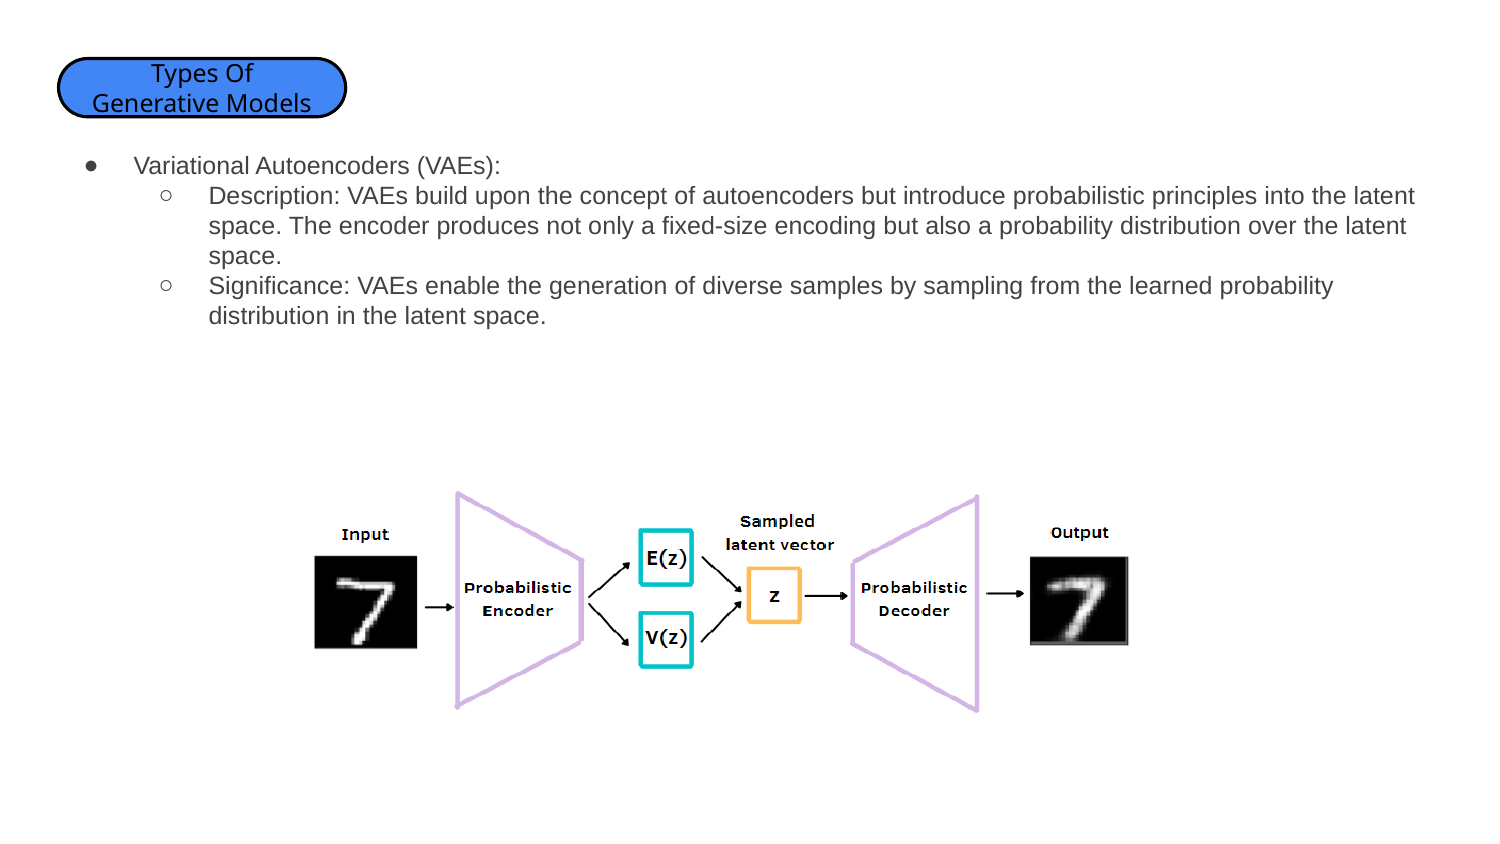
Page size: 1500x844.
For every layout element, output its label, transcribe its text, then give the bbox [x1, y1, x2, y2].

text_box Variational Autoencoders (VAEs): Description: VAEs build upon the concept of autoencoders but introduce probabilistic principles into the latent space. The encoder produces not only a fixed-size encoding but also a probability distribution over the latent space. Significance: VAEs enable the generation of diverse samples by sampling from the learned probability distribution in the latent space. [58, 174, 1455, 395]
text_box Types Of Generative Models [58, 58, 346, 117]
picture [194, 401, 1263, 802]
